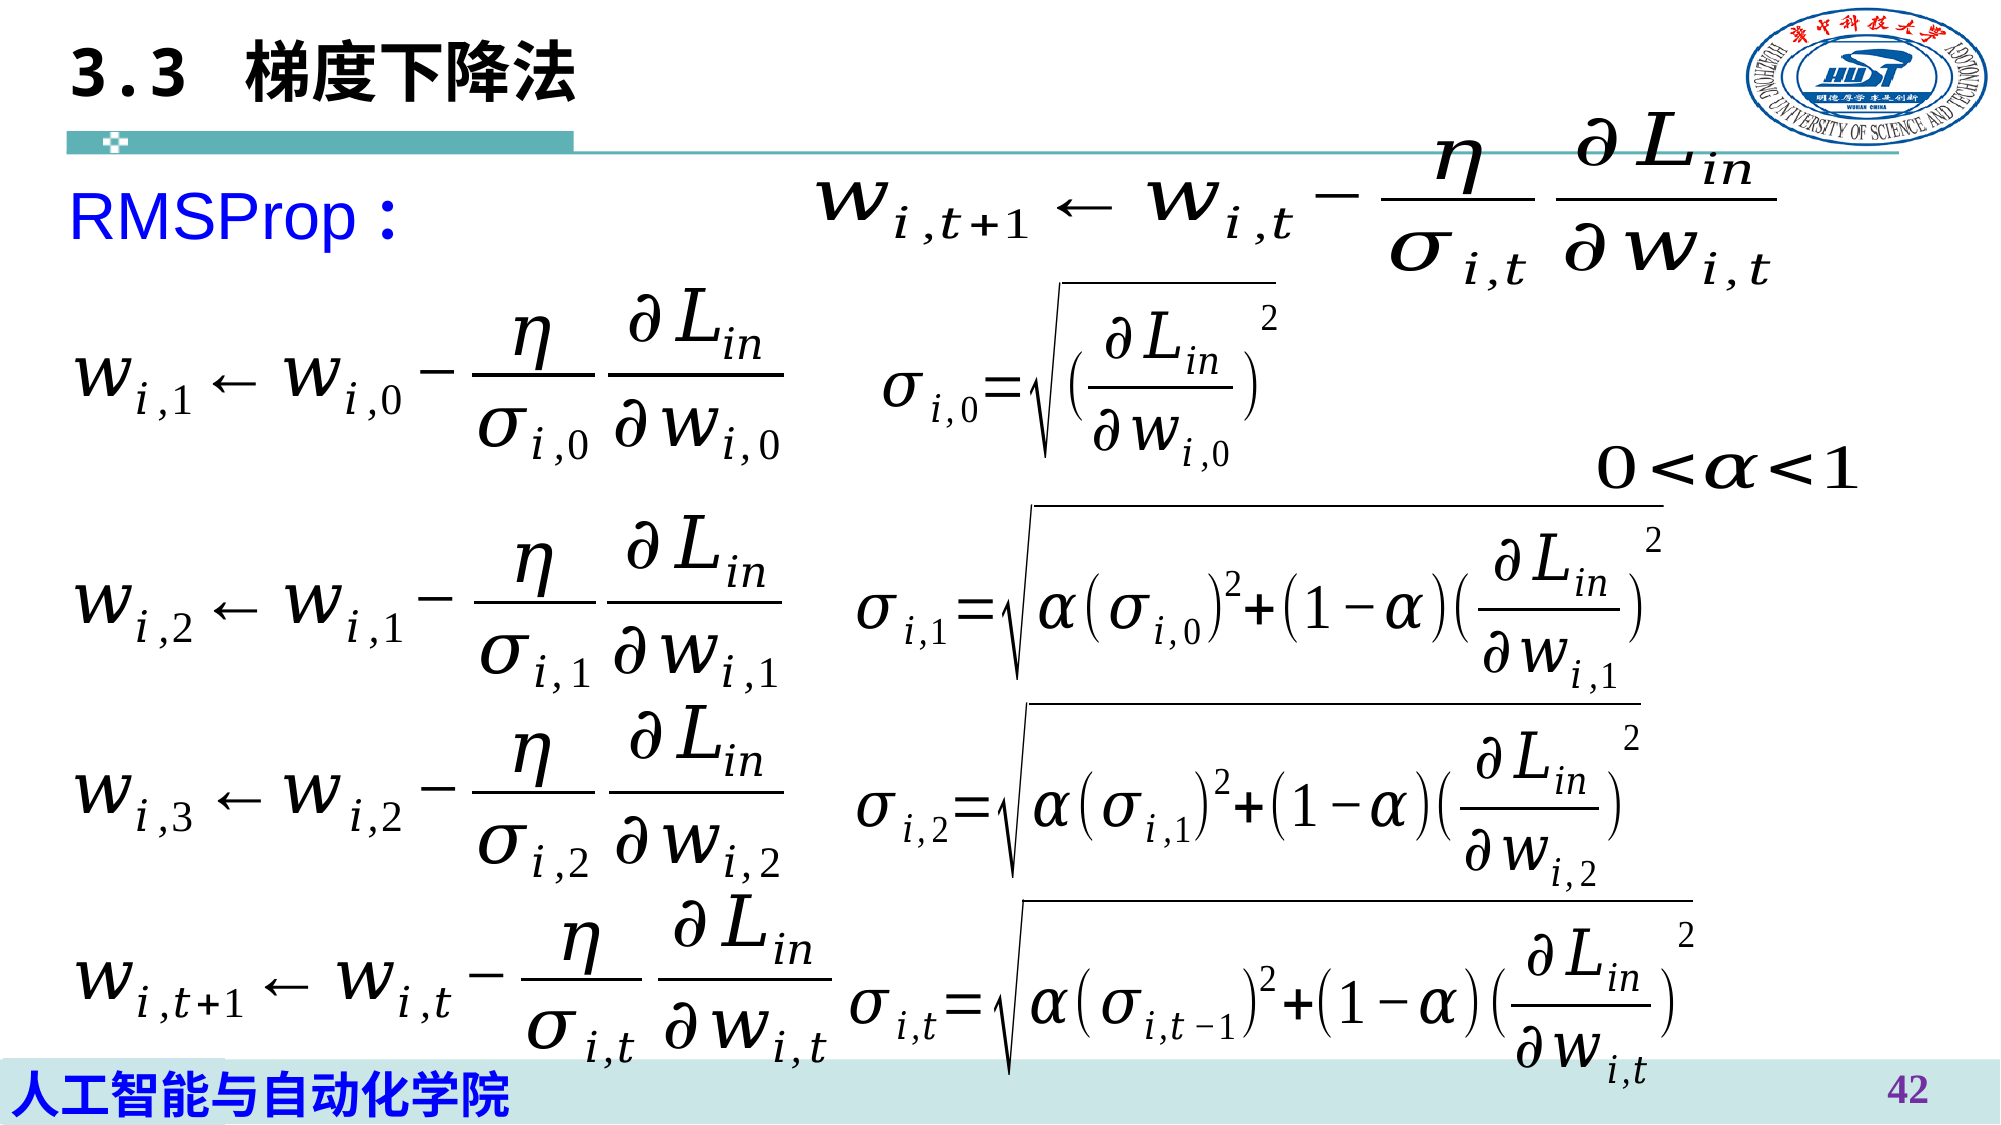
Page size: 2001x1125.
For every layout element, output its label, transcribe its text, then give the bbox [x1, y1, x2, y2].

text_box 人工智能与自动化学院 [0, 1055, 835, 1125]
picture [3, 1058, 225, 1125]
slide_number 42 [1816, 1054, 2000, 1114]
picture [103, 132, 128, 153]
picture [1742, 7, 1993, 148]
text_box 3.3 梯度下降法 [53, 23, 1318, 116]
text_box RMSProp： [53, 165, 926, 261]
